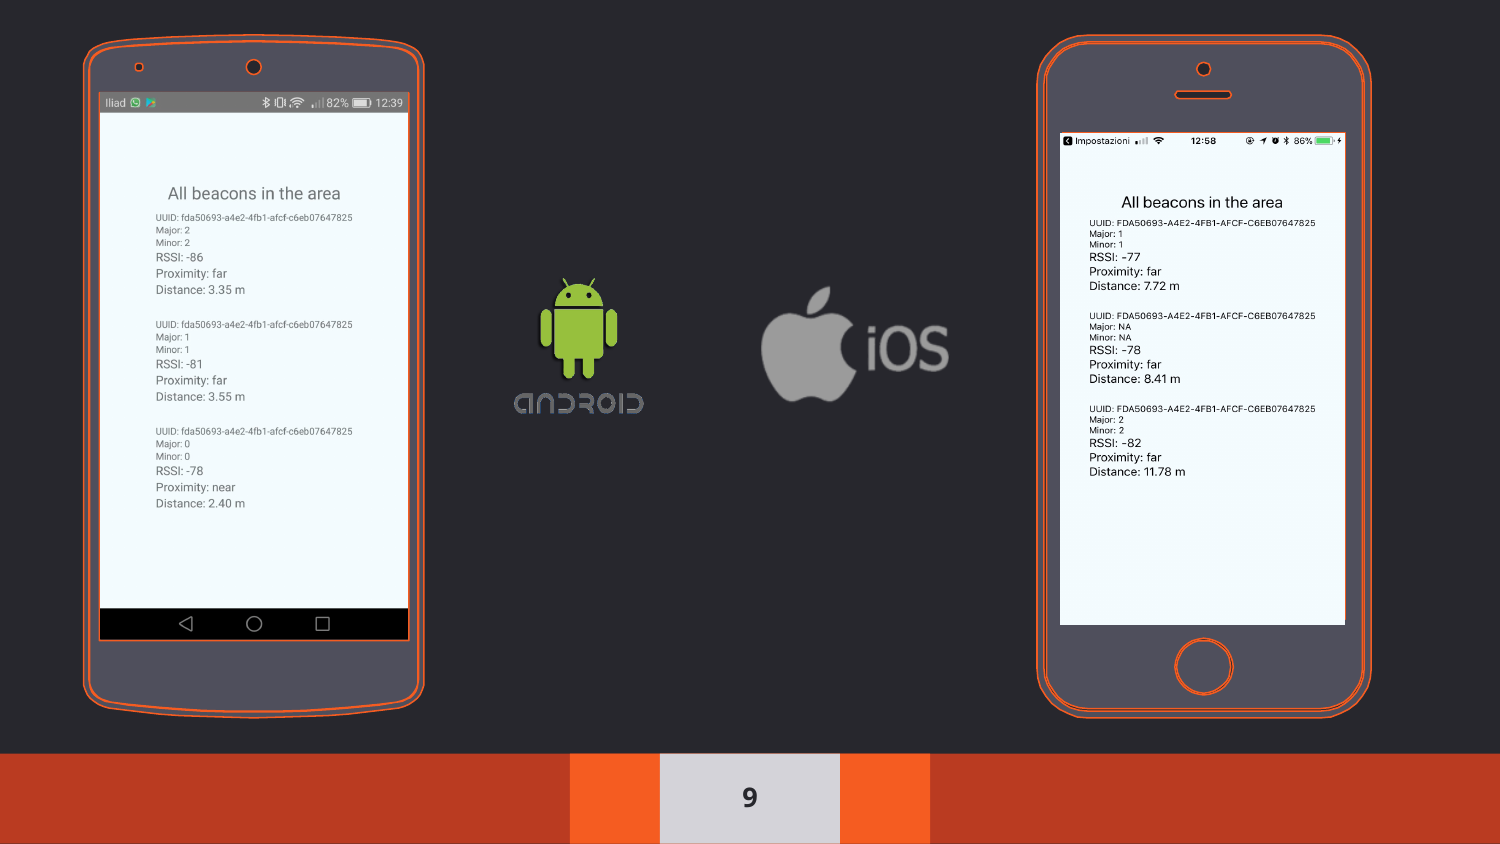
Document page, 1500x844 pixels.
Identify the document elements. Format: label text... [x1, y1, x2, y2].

picture [507, 263, 650, 424]
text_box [83, 34, 425, 719]
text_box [1036, 34, 1372, 719]
slide_number 9 [660, 753, 840, 844]
picture [735, 216, 977, 471]
